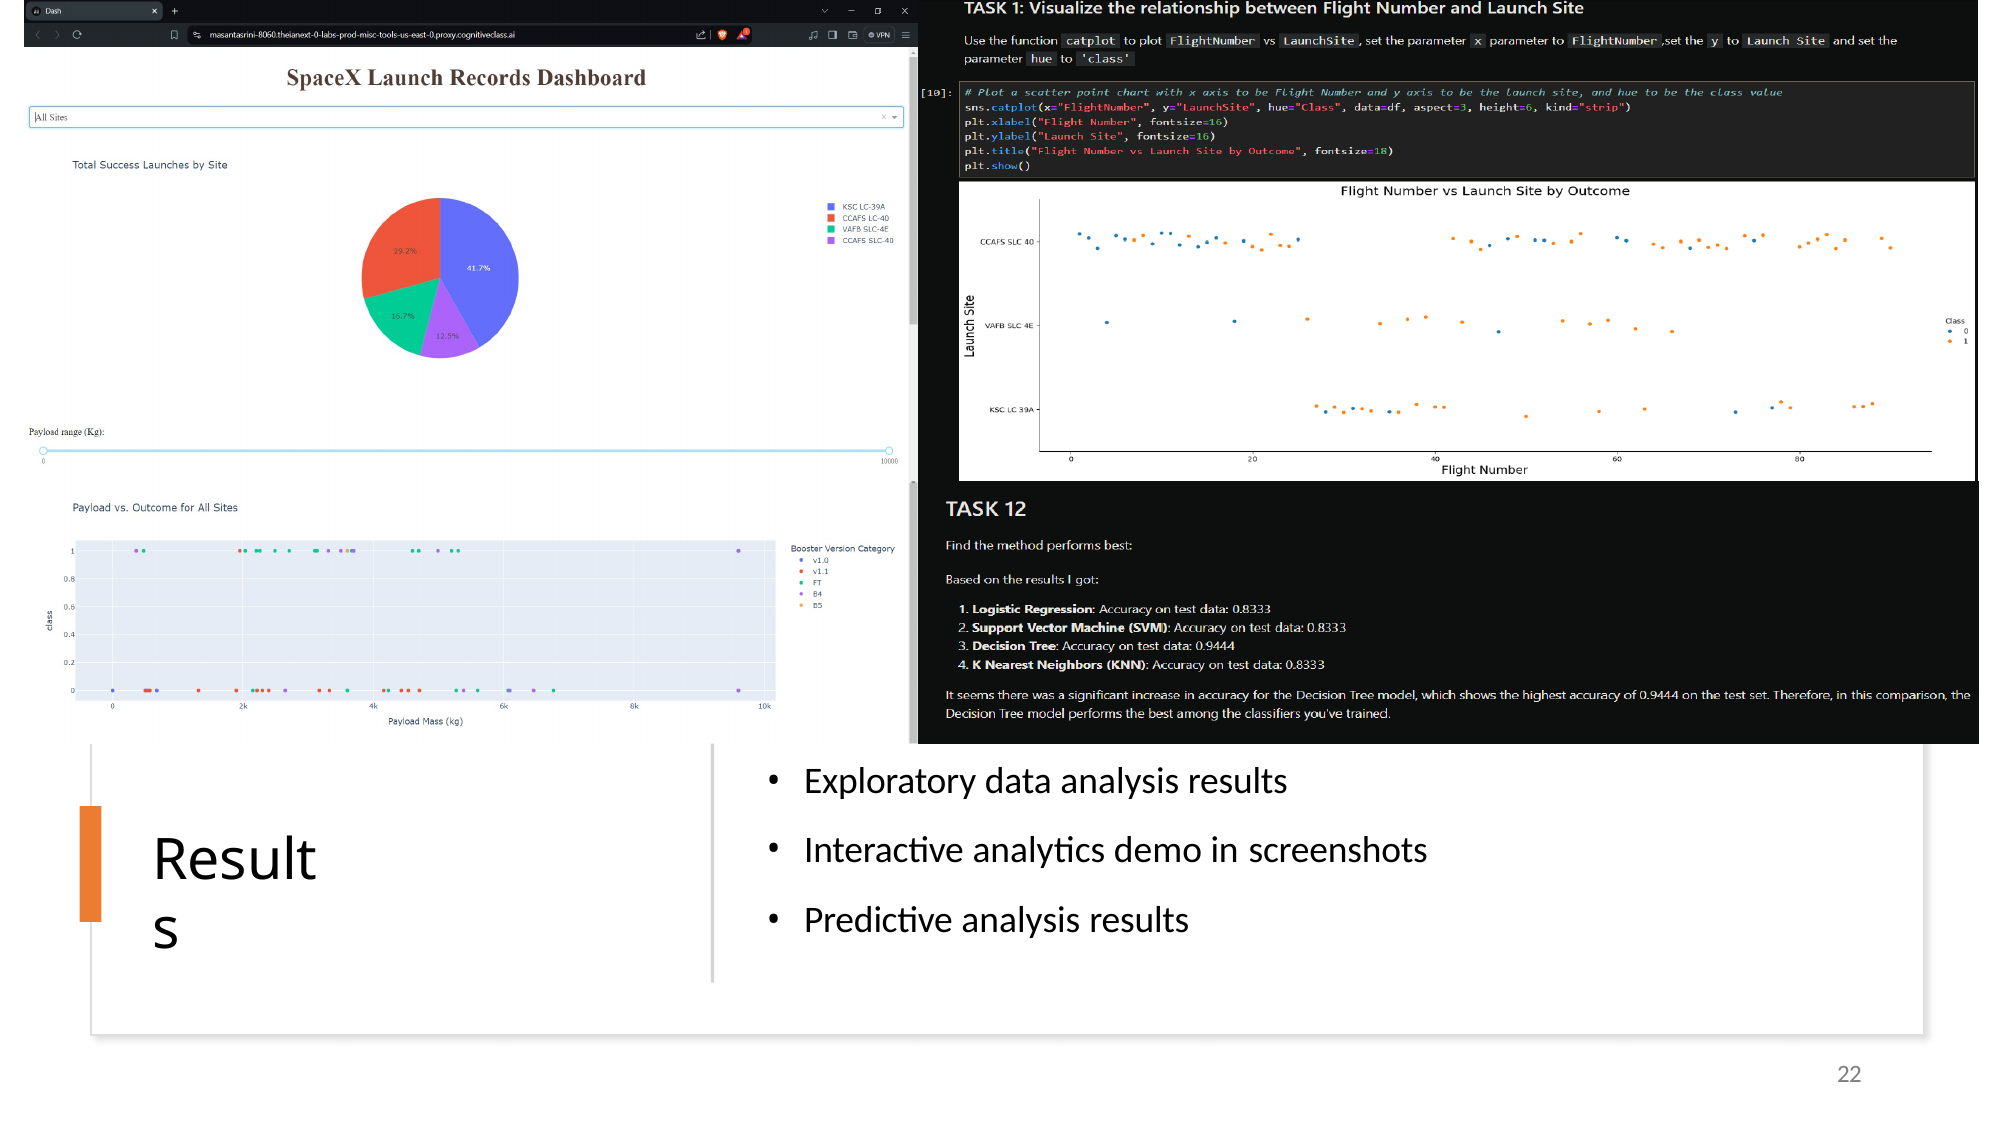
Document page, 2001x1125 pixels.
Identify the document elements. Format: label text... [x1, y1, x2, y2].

text_box 22 [1835, 1061, 1865, 1088]
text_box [24, 0, 1979, 983]
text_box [87, 992, 1937, 1048]
